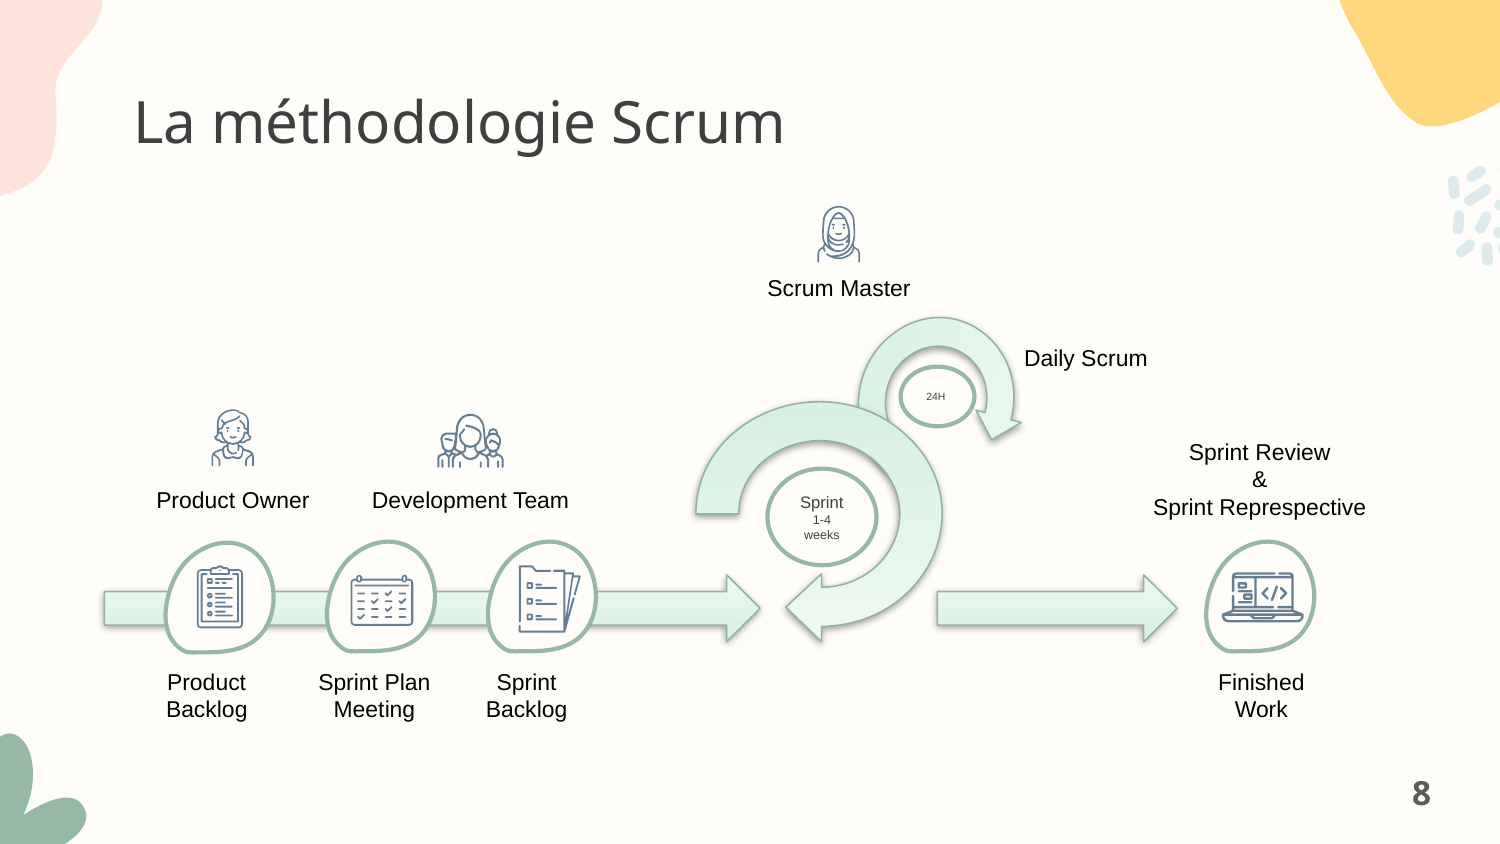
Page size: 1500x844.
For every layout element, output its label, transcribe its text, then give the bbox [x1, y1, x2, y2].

title La méthodologie Scrum [118, 72, 1382, 167]
text_box 8 [1362, 740, 1500, 844]
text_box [104, 205, 1421, 715]
